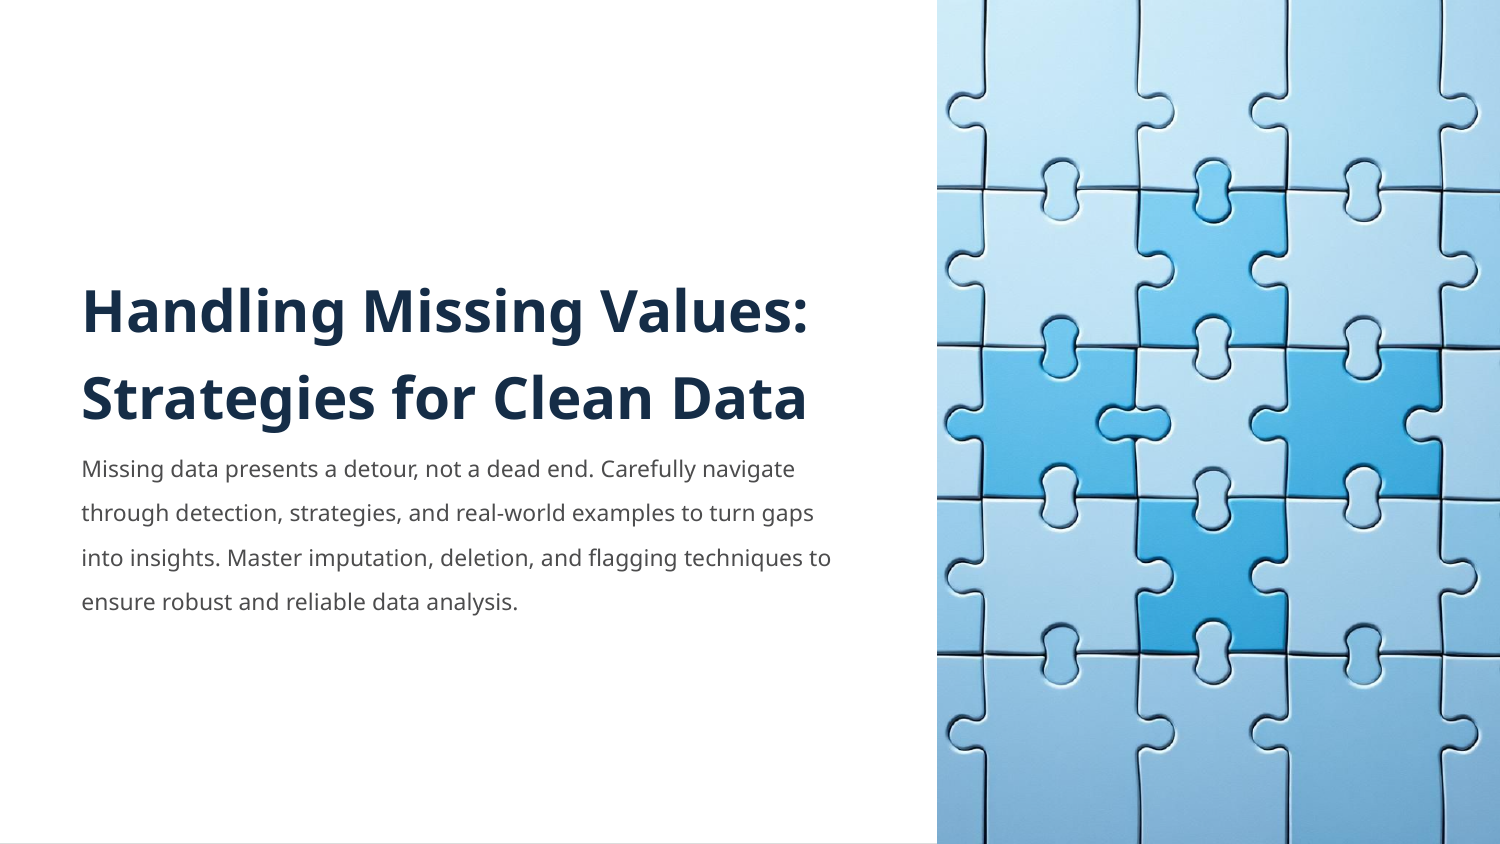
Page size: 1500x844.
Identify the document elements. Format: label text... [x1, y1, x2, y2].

picture [937, 0, 1500, 844]
text_box Missing data presents a detour, not a dead end. Carefully navigate through detection, strategies, and real-world examples to turn gaps into insights. Master imputation, deletion, and flagging techniques to ensure robust and reliable data analysis. [81, 437, 857, 587]
text_box Handling Missing Values: Strategies for Clean Data [81, 257, 857, 403]
